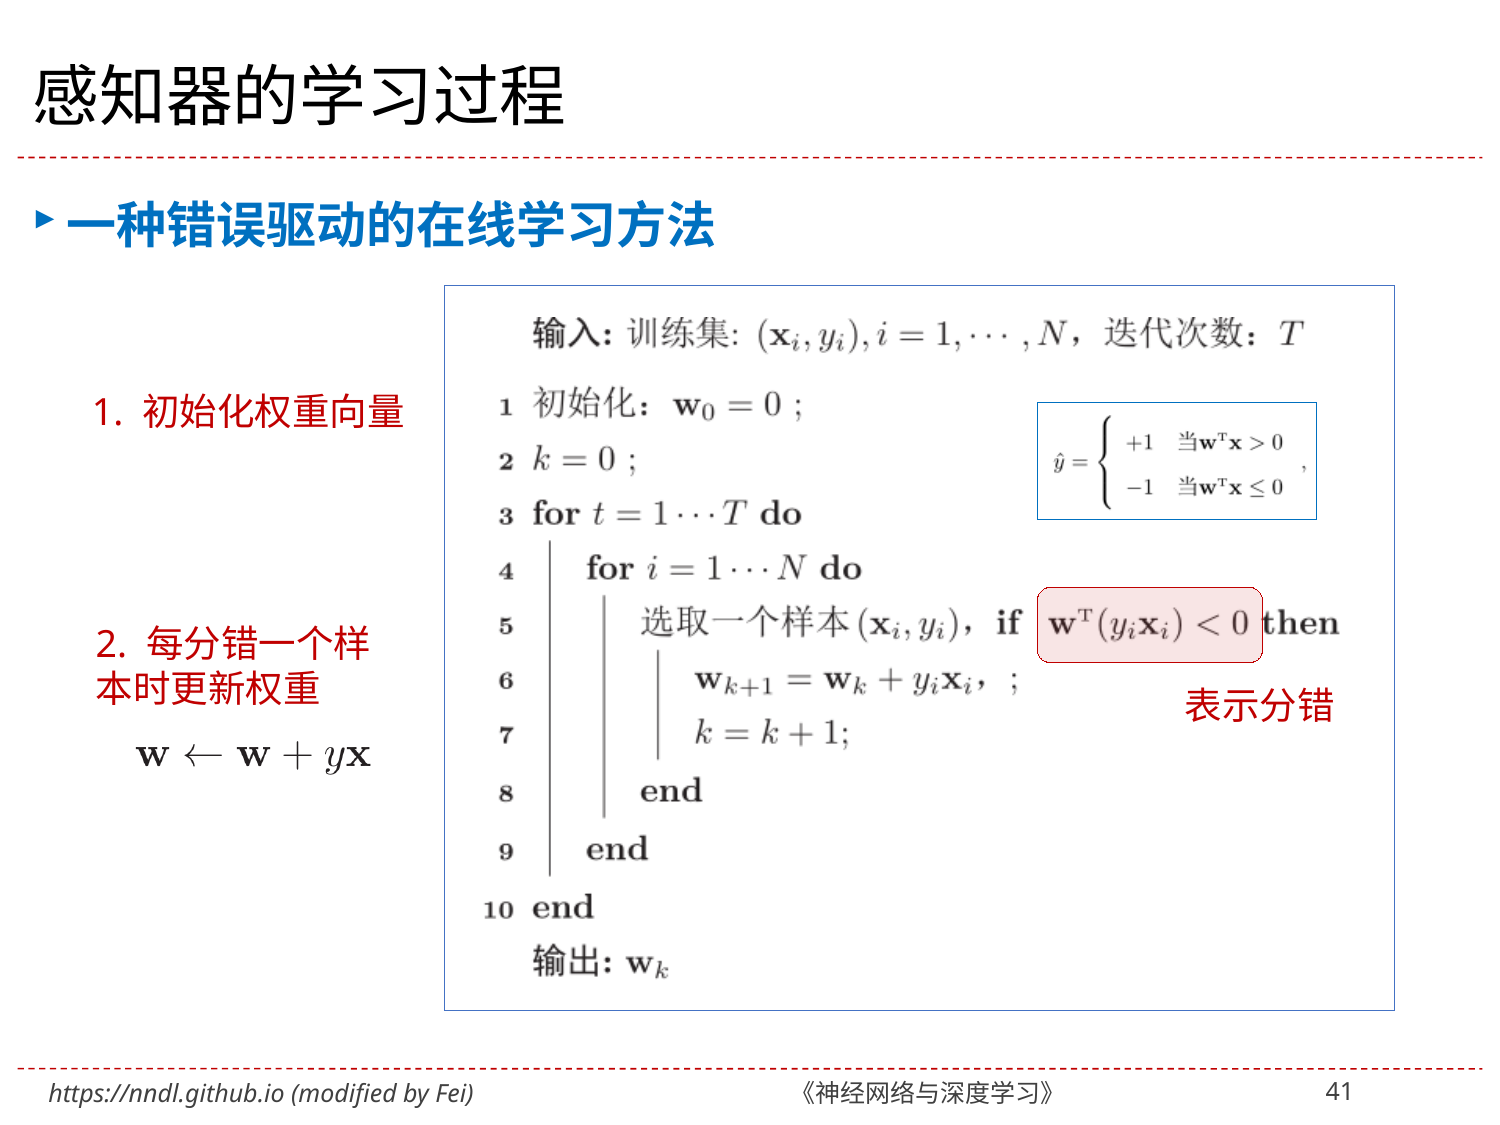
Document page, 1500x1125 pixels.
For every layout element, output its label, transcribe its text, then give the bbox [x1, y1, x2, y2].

list 一种错误驱动的在线学习方法 [17, 173, 1483, 280]
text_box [432, 285, 1407, 1012]
text_box 2. 每分错一个样本时更新权重 [80, 612, 416, 717]
title 感知器的学习过程 [17, 24, 1483, 142]
picture [1037, 401, 1318, 521]
text_box 1. 初始化权重向量 [77, 380, 420, 440]
picture [125, 717, 372, 783]
